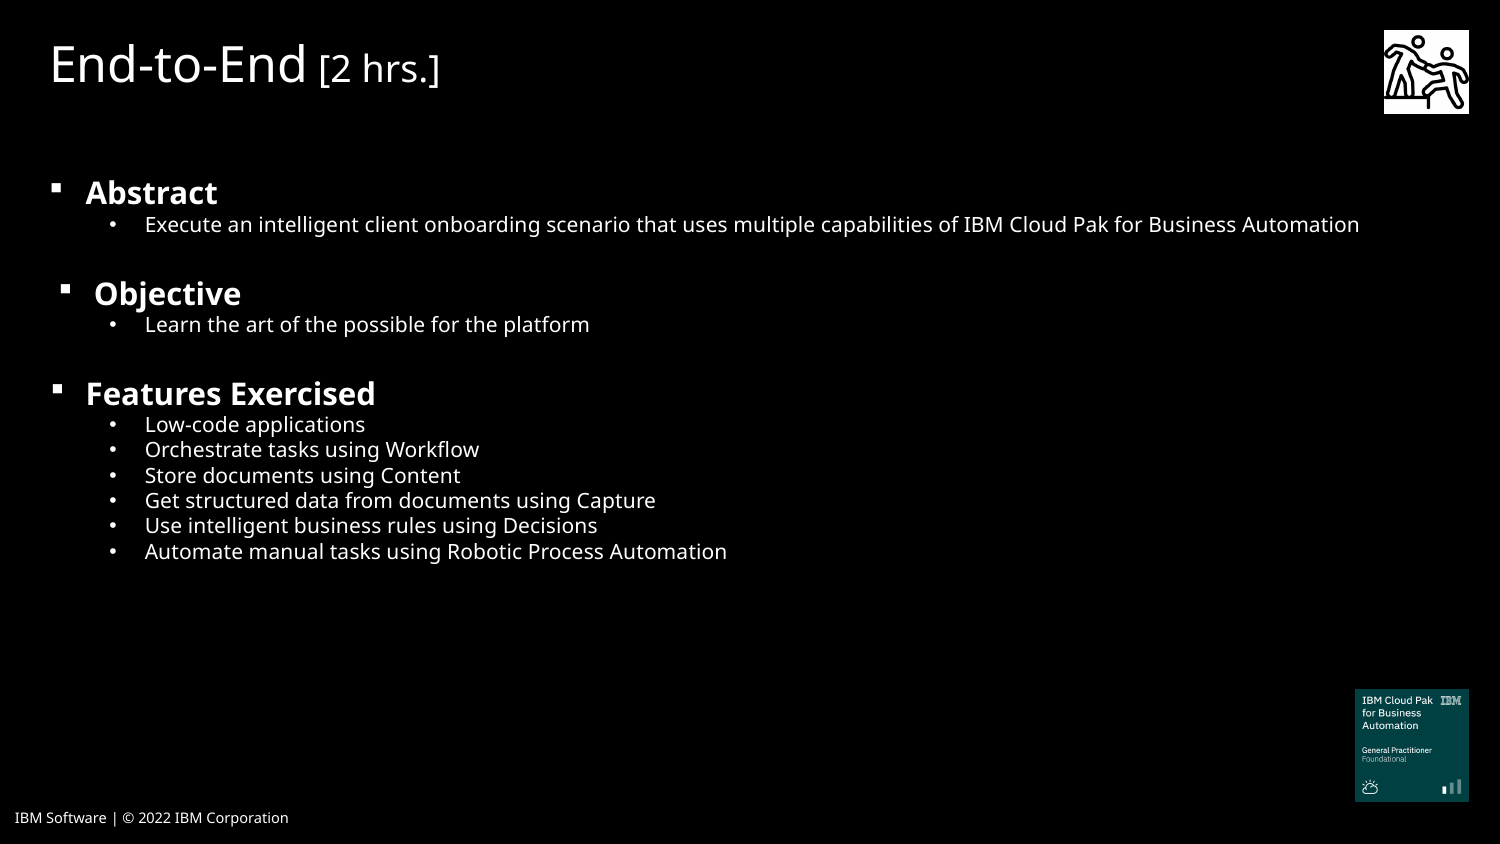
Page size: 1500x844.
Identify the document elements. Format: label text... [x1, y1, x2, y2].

text_box Abstract Execute an intelligent client onboarding scenario that uses multiple capabilities of IBM Cloud Pak for Business Automation Objective Learn the art of the possible for the platform Features Exercised Low-code applications Orchestrate tasks using Workflow Store documents using Content Get structured data from documents using Capture Use intelligent business rules using Decisions Automate manual tasks using Robotic Process Automation [34, 166, 1500, 571]
picture [1384, 29, 1469, 115]
text_box IBM Software | © 2022 IBM Corporation [0, 801, 675, 830]
picture [1355, 689, 1469, 802]
text_box End-to-End [2 hrs.] [34, 31, 956, 85]
